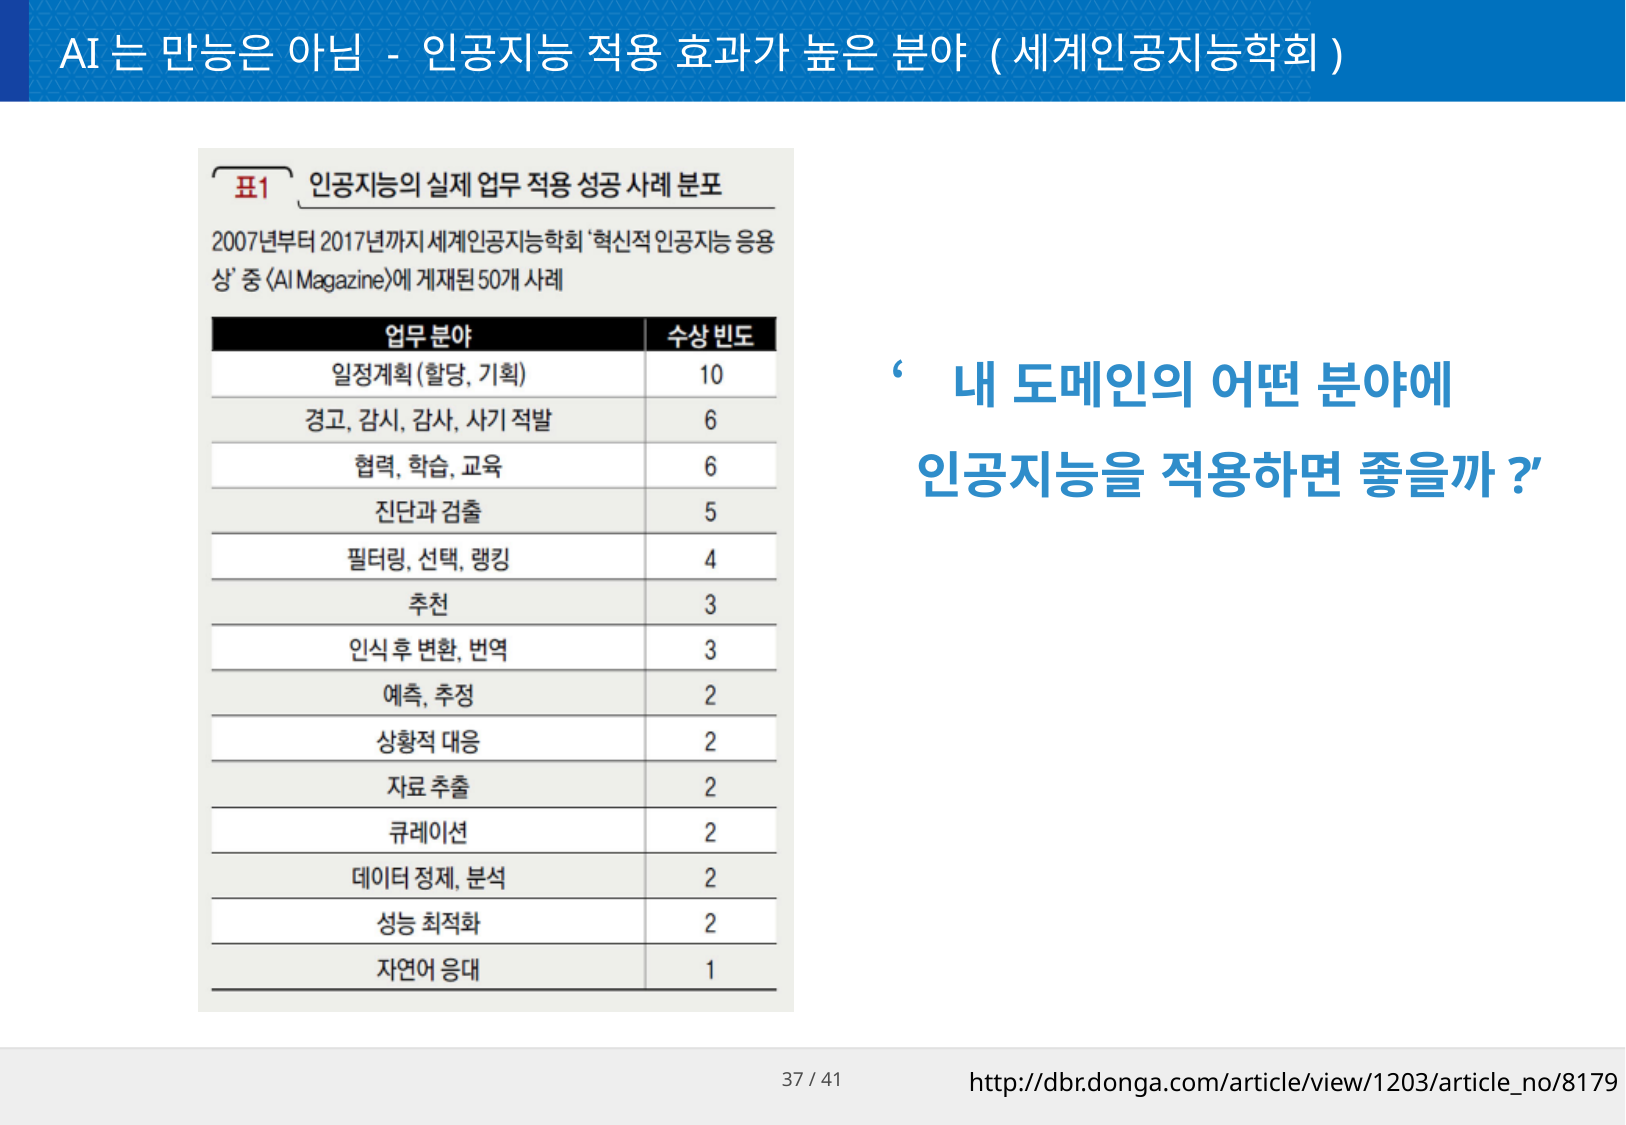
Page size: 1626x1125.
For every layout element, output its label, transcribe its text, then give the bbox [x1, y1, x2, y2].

text_box http://dbr.donga.com/article/view/1203/article_no/8179 [954, 1058, 1625, 1104]
title AI는 만능은 아님 - 인공지능 적용 효과가 높은 분야 (세계인공지능학회) [44, 19, 1498, 81]
text_box ‘내 도메인의 어떤 분야에 인공지능을 적용하면 좋을까?’ [874, 315, 1559, 511]
picture [0, 0, 1626, 1125]
